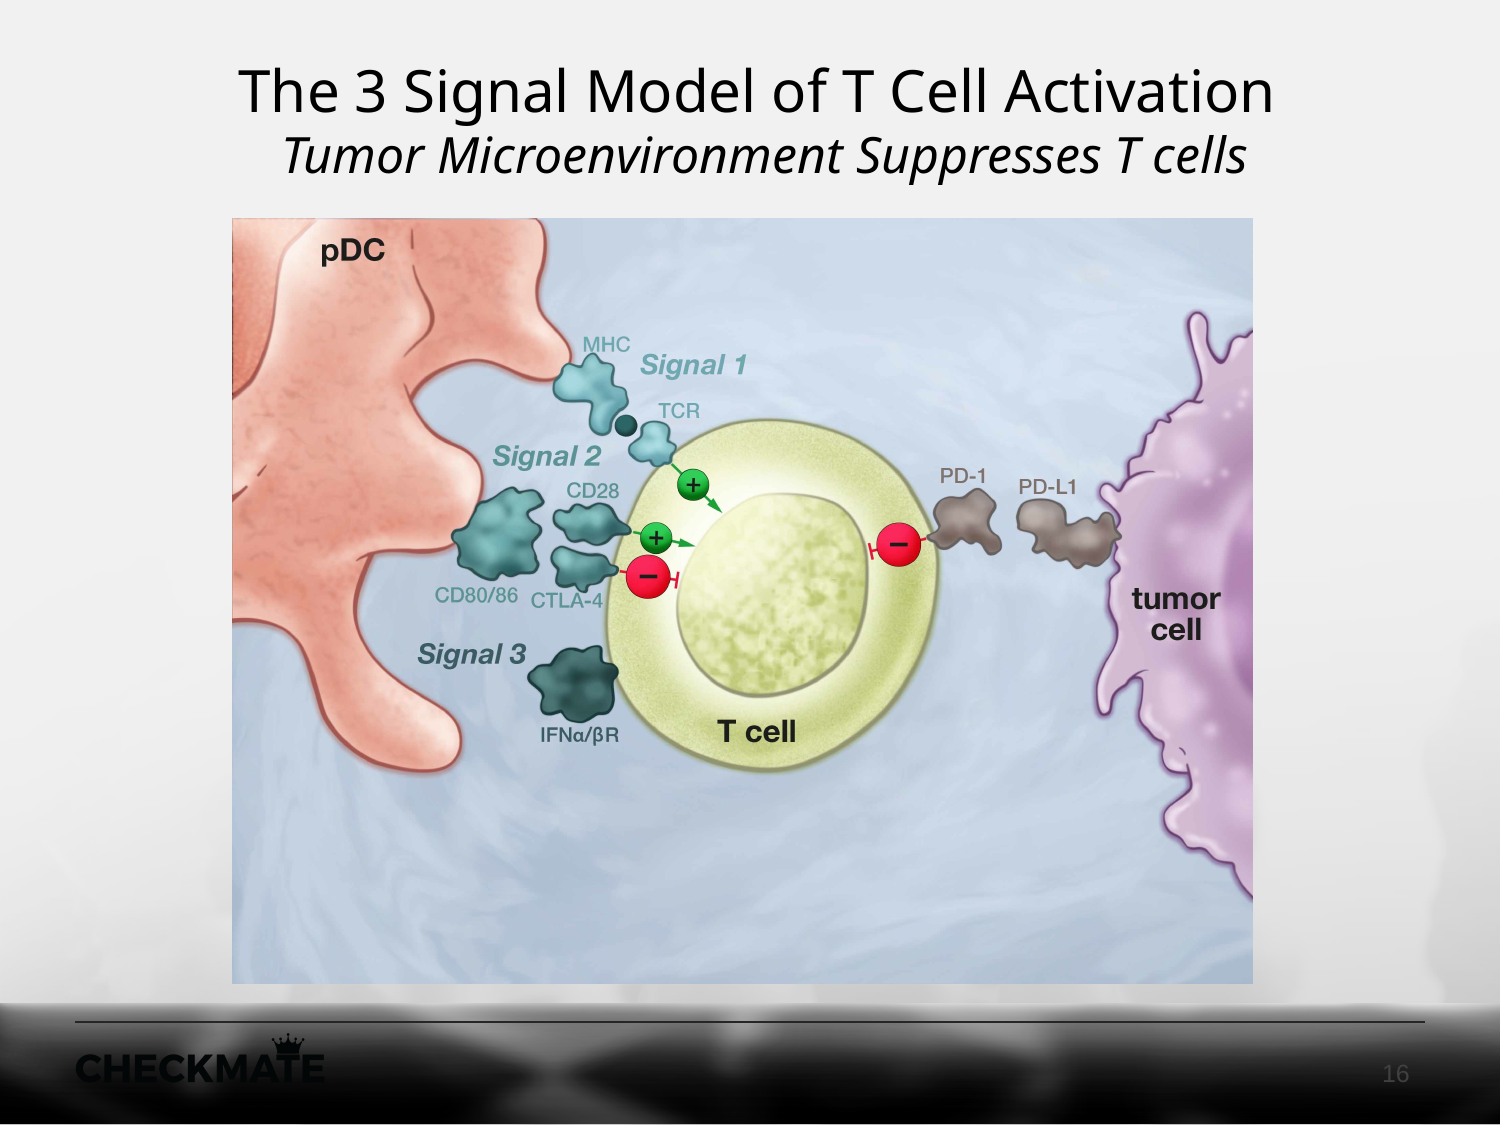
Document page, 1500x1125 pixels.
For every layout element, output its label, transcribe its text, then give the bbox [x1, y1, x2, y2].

title The 3 Signal Model of T Cell Activation Tumor Microenvironment Suppresses T cells [132, 31, 1398, 207]
slide_number 16 [1074, 1042, 1425, 1103]
picture [0, 0, 1500, 1125]
